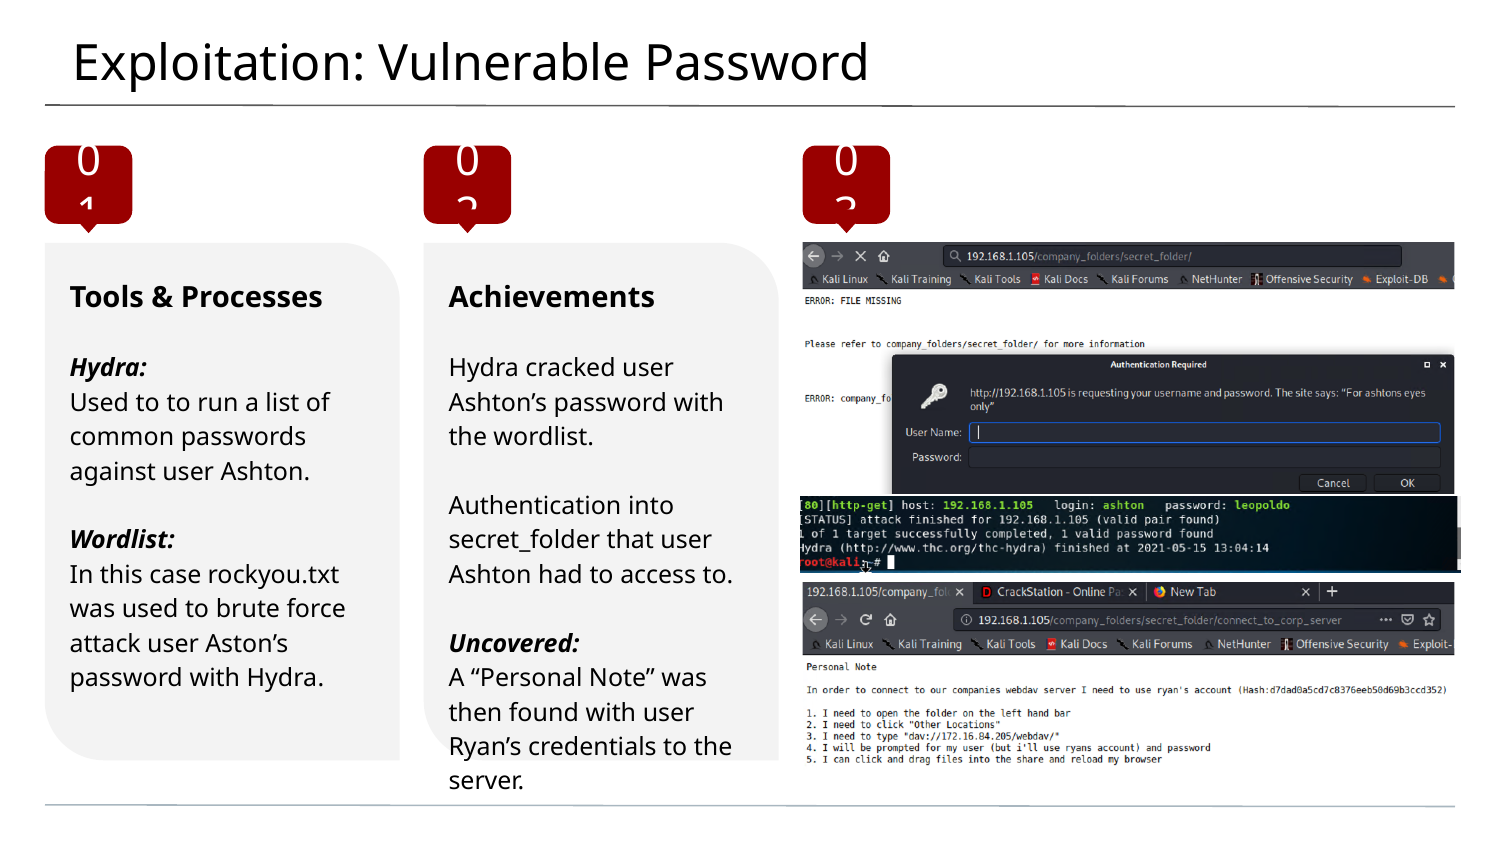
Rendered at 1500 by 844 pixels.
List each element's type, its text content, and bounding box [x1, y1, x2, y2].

text_box Tools & Processes Hydra: Used to to run a list of common passwords against user Ashton. Wordlist: In this case rockyou.txt was used to brute force attack user Aston’s password with Hydra. [39, 242, 417, 761]
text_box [423, 145, 512, 234]
picture [797, 496, 1461, 575]
text_box Achievements Hydra cracked user Ashton’s password with the wordlist. Authentication into secret_folder that user Ashton had to access to. Uncovered: A “Personal Note” was then found with user Ryan’s credentials to the server. [418, 242, 796, 761]
picture [802, 581, 1455, 774]
picture [802, 242, 1455, 494]
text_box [802, 145, 891, 234]
title Exploitation: Vulnerable Password [0, 0, 1500, 88]
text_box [44, 145, 133, 234]
